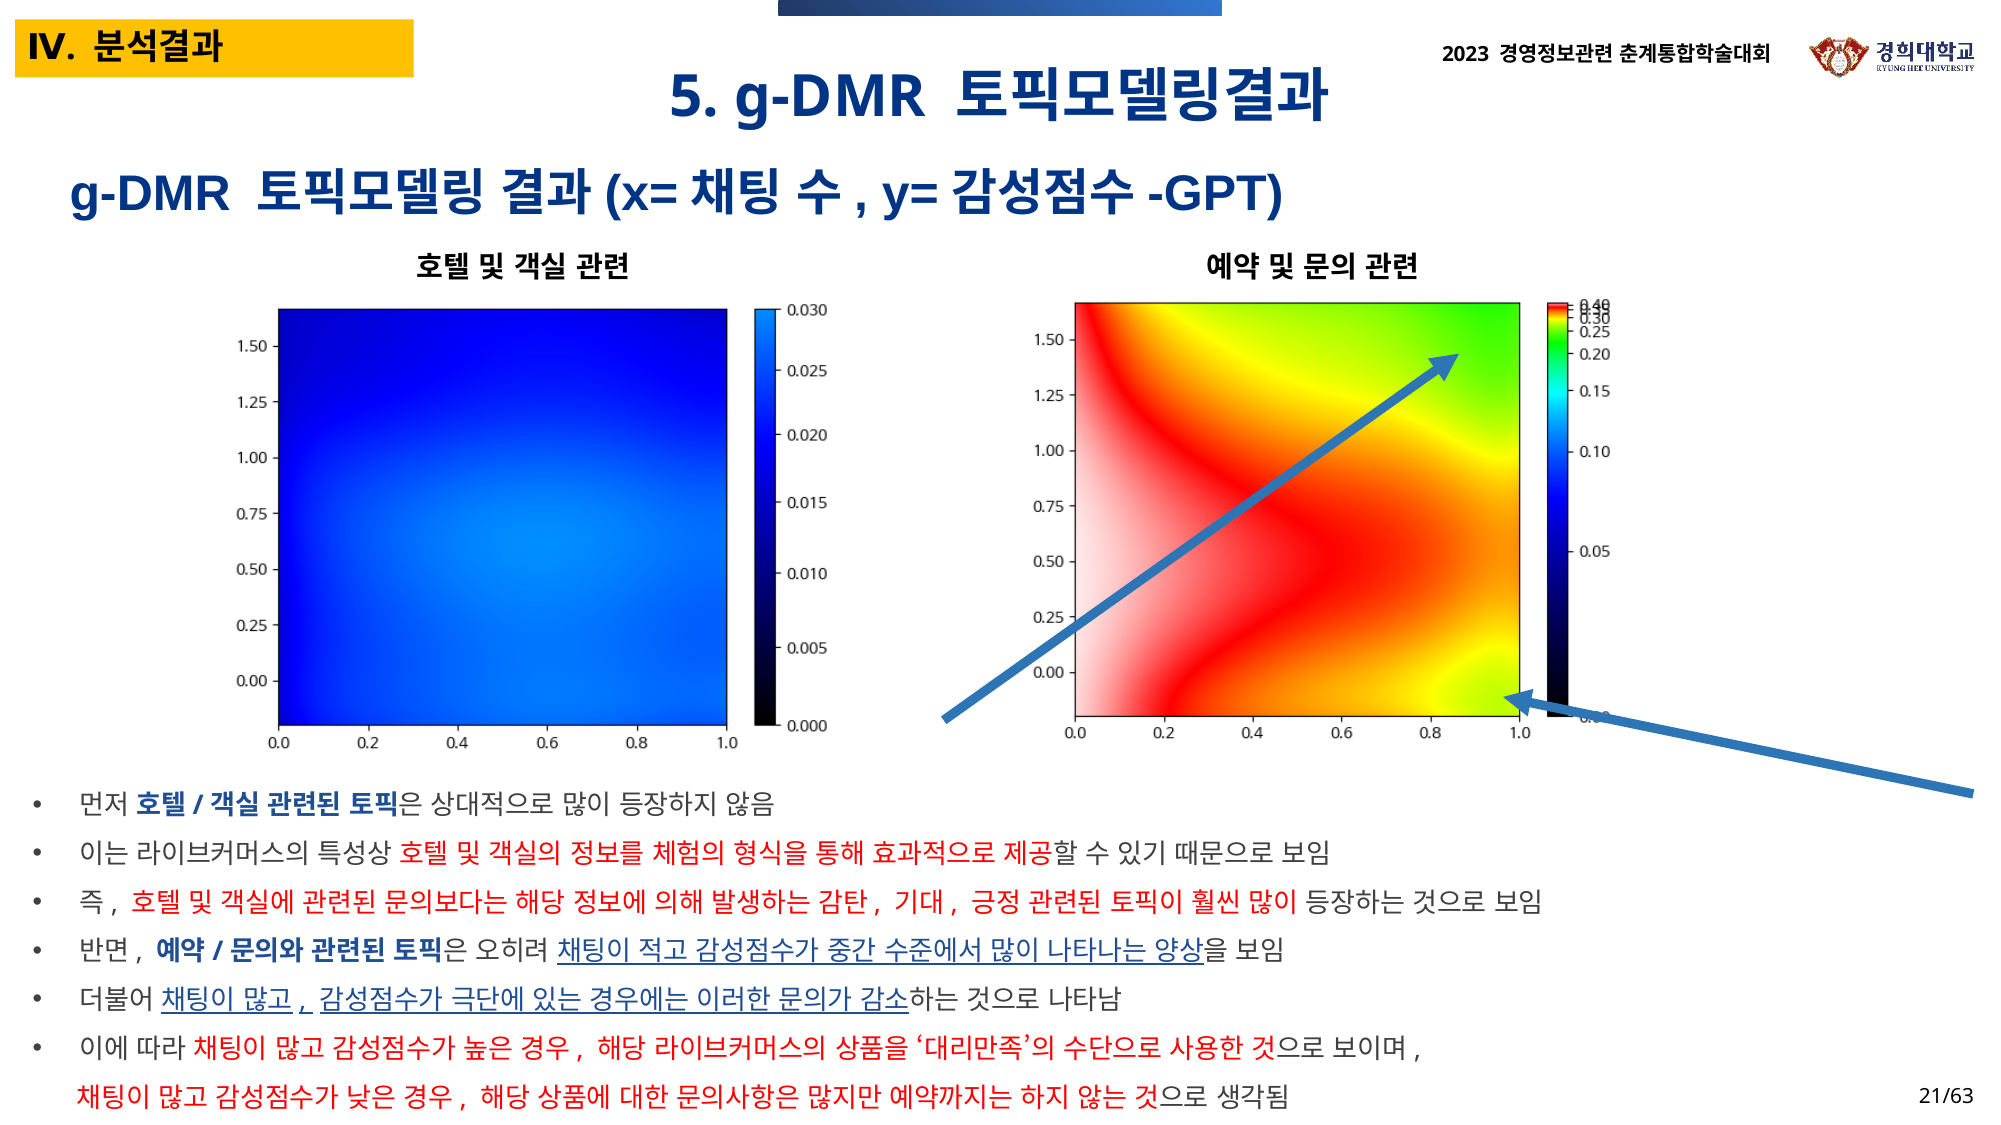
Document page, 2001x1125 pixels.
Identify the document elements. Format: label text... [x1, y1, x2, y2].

text_box Ⅳ. 분석결과 [12, 16, 306, 74]
text_box g-DMR 토픽모델링 결과(x=채팅 수, y=감성점수-GPT) [54, 153, 1459, 229]
text_box 예약 및 문의 관련 [1021, 241, 1605, 288]
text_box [1407, 33, 1974, 78]
picture [1021, 288, 1621, 754]
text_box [943, 353, 1459, 721]
picture [224, 293, 838, 763]
text_box 호텔 및 객실 관련 [232, 241, 815, 292]
text_box 먼저 호텔/객실 관련된 토픽은 상대적으로 많이 등장하지 않음 이는 라이브커머스의 특성상 호텔 및 객실의 정보를 체험의 형식을 통해 효과적으로 제공할 수 있기 때문으로 보임 즉, 호텔 및 객실에 관련된 문의보다는 해당 정보에 의해 발생하는 감탄, 기대, 긍정 관련된 토픽이 훨씬 많이 등장하는 것으로 보임 반면, 예약/문의와 관련된 토픽은 오히려 채팅이 적고 감성점수가 중간 수준에서 많이 나타나는 양상을 보임 더불어 채팅이 많고, 감성점수가 극단에 있는 경우에는 이러한 문의가 감소하는 것으로 나타남 이에 따라 채팅이 많고 감성점수가 높은 경우, 해당 라이브커머스의 상품을 ‘대리만족’의 수단으로 사용한 것으로 보이며, 채팅이 많고 감성점수가 낮은 경우, 해당 상품에 대한 문의사항은 많지만 예약까지는 하지 않는 것으로 생각됨 [17, 763, 2000, 1120]
text_box 5. g-DMR 토픽모델링결과 [540, 50, 1459, 136]
text_box [15, 19, 414, 78]
text_box [777, 0, 1223, 17]
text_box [1502, 696, 1974, 794]
